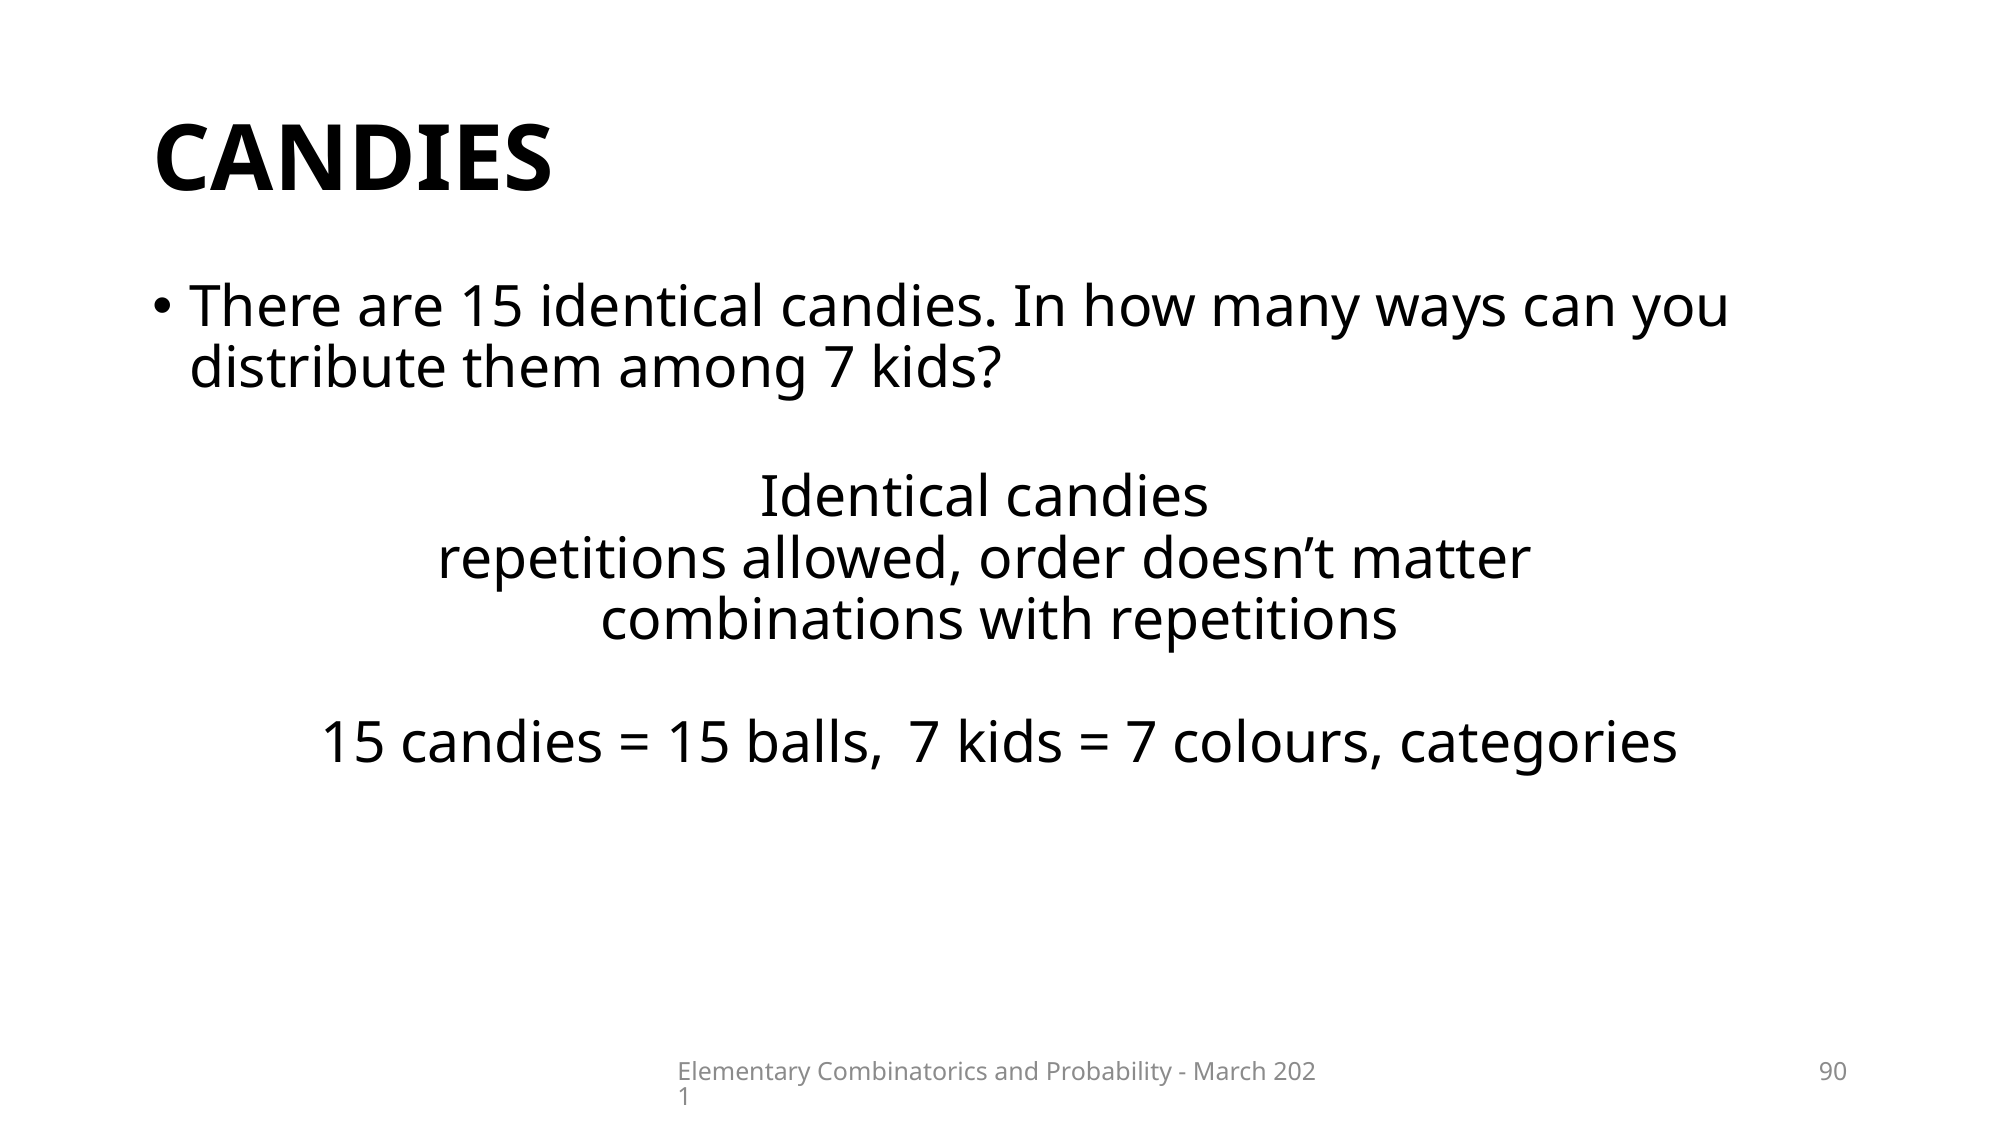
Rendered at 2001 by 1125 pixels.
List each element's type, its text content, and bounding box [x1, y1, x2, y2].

title candies [137, 52, 1863, 270]
footer Elementary Combinatorics and Probability - March 2021 [662, 1042, 1338, 1103]
slide_number 90 [1412, 1042, 1863, 1103]
